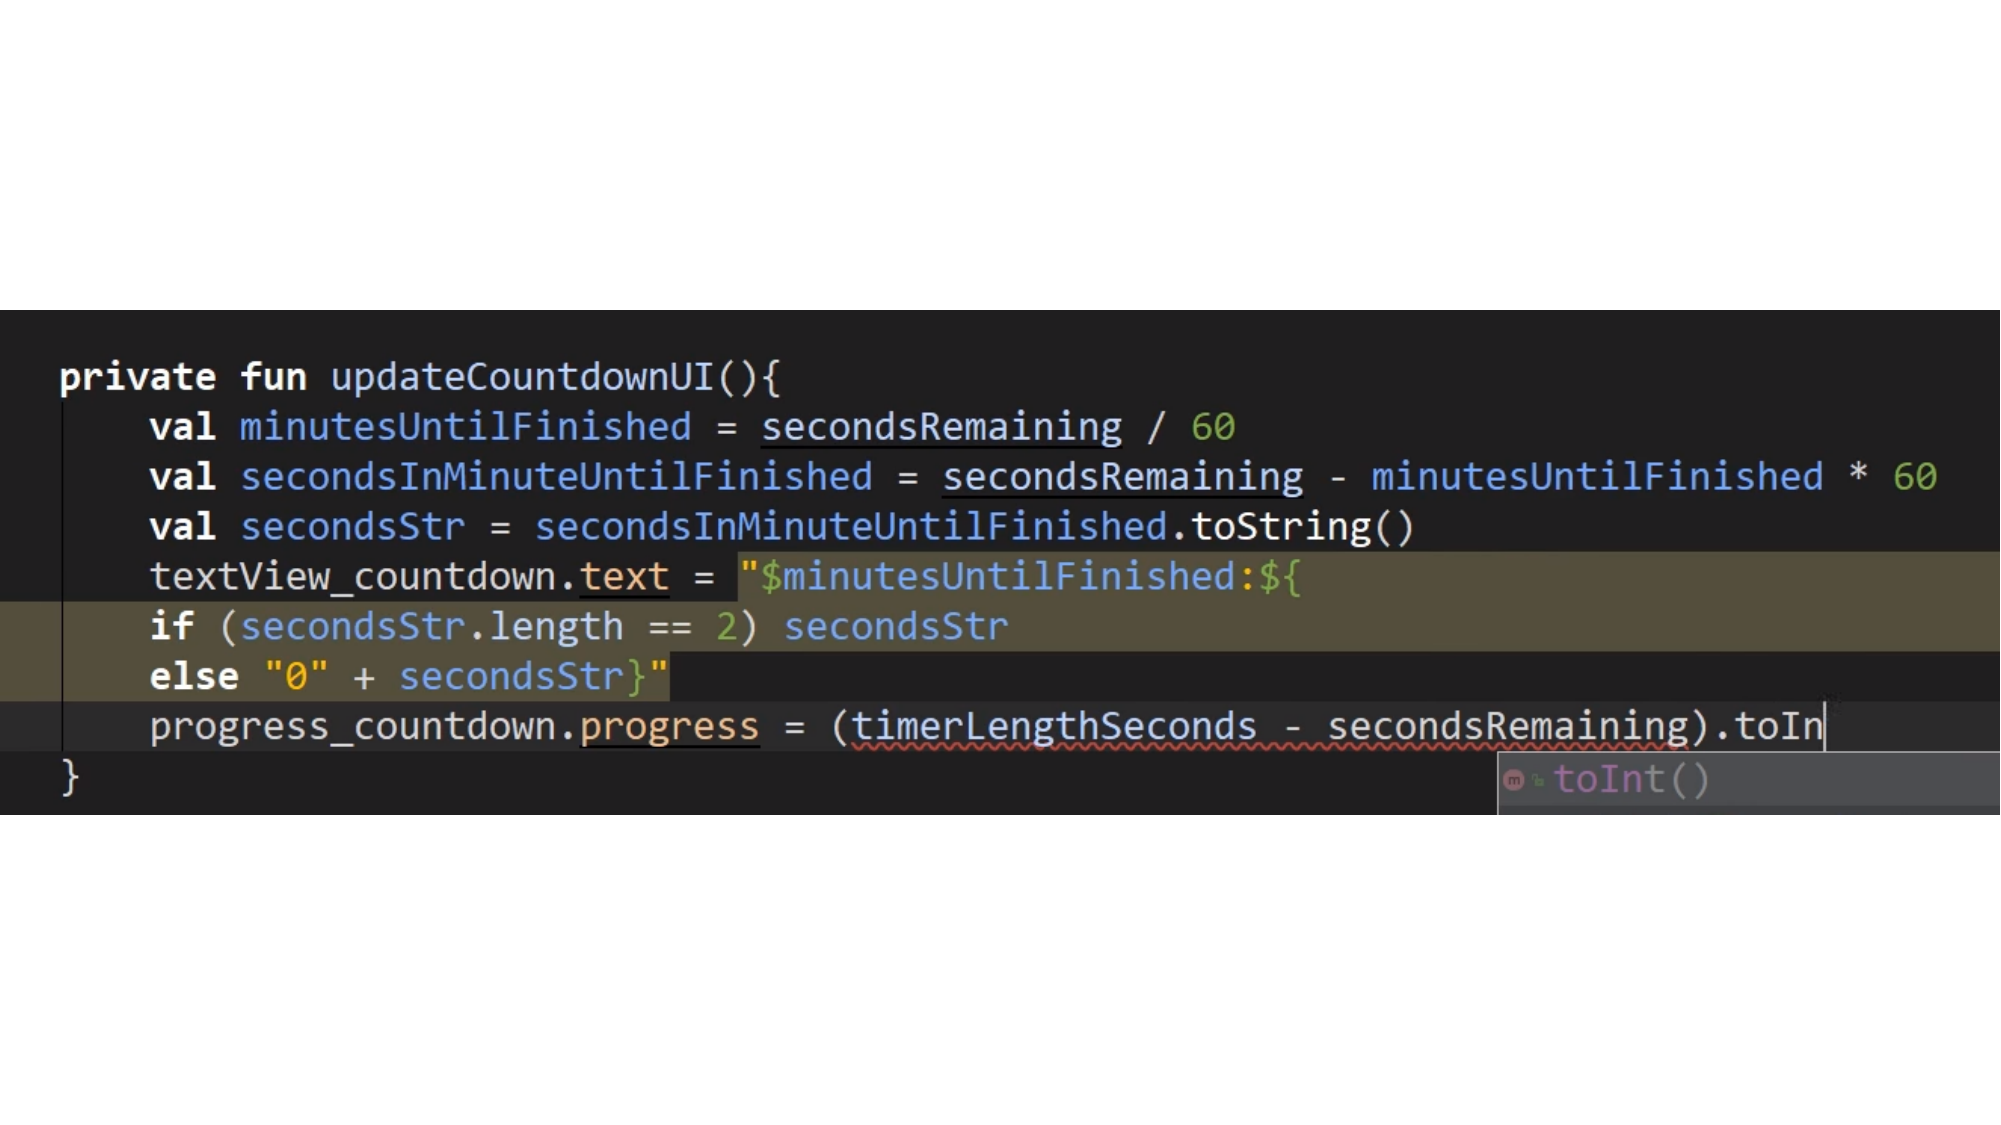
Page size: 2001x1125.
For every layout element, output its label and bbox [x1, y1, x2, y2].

picture [0, 310, 2000, 815]
